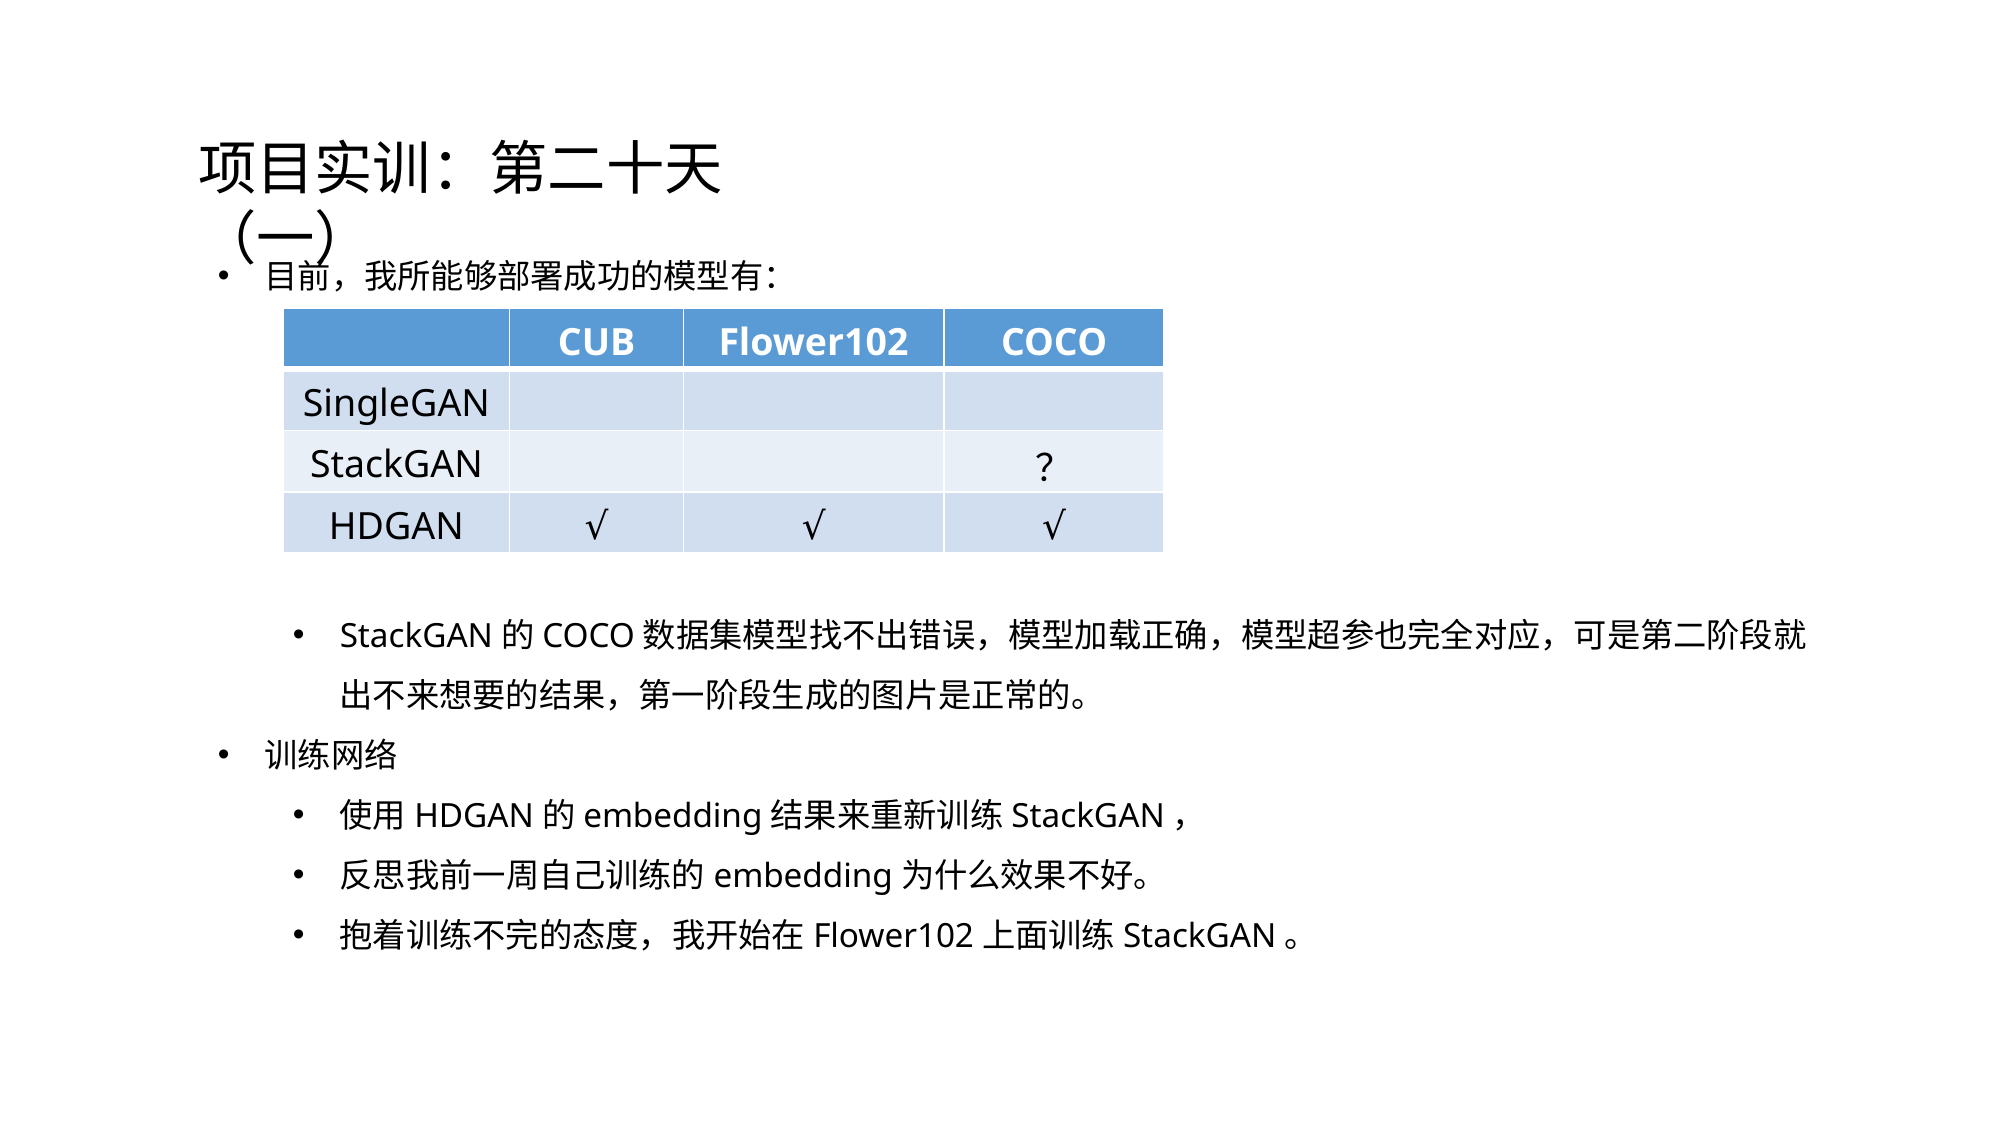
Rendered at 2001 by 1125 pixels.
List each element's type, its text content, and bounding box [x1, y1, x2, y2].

table_cell [684, 431, 943, 491]
text_box 目前，我所能够部署成功的模型有： StackGAN的COCO数据集模型找不出错误，模型加载正确，模型超参也完全对应，可是第二阶段就出不来想要的结果，第一阶段生成的图片是正常的。 训练网络 使用HDGAN的embedding结果来重新训练StackGAN， 反思我前一周自己训练的embedding为什么效果不好。 抱着训练不完的态度，我开始在Flower102上面训练StackGAN。 [203, 227, 1829, 962]
table_cell [510, 431, 683, 491]
table_cell [945, 372, 1163, 430]
table_header CUB [510, 309, 683, 366]
table_header COCO [945, 309, 1163, 366]
table_header [284, 309, 509, 366]
text_box 项目实训：第二十天（一） [183, 123, 893, 279]
table_cell √ [510, 493, 683, 552]
table_cell SingleGAN [284, 372, 509, 430]
table_cell HDGAN [284, 493, 509, 552]
table_cell √ [684, 493, 943, 552]
table_cell StackGAN [284, 431, 509, 491]
table_cell [684, 372, 943, 430]
table_header Flower102 [684, 309, 943, 366]
table_cell √ [945, 493, 1163, 552]
table_cell ？ [945, 431, 1163, 491]
table_cell [510, 372, 683, 430]
